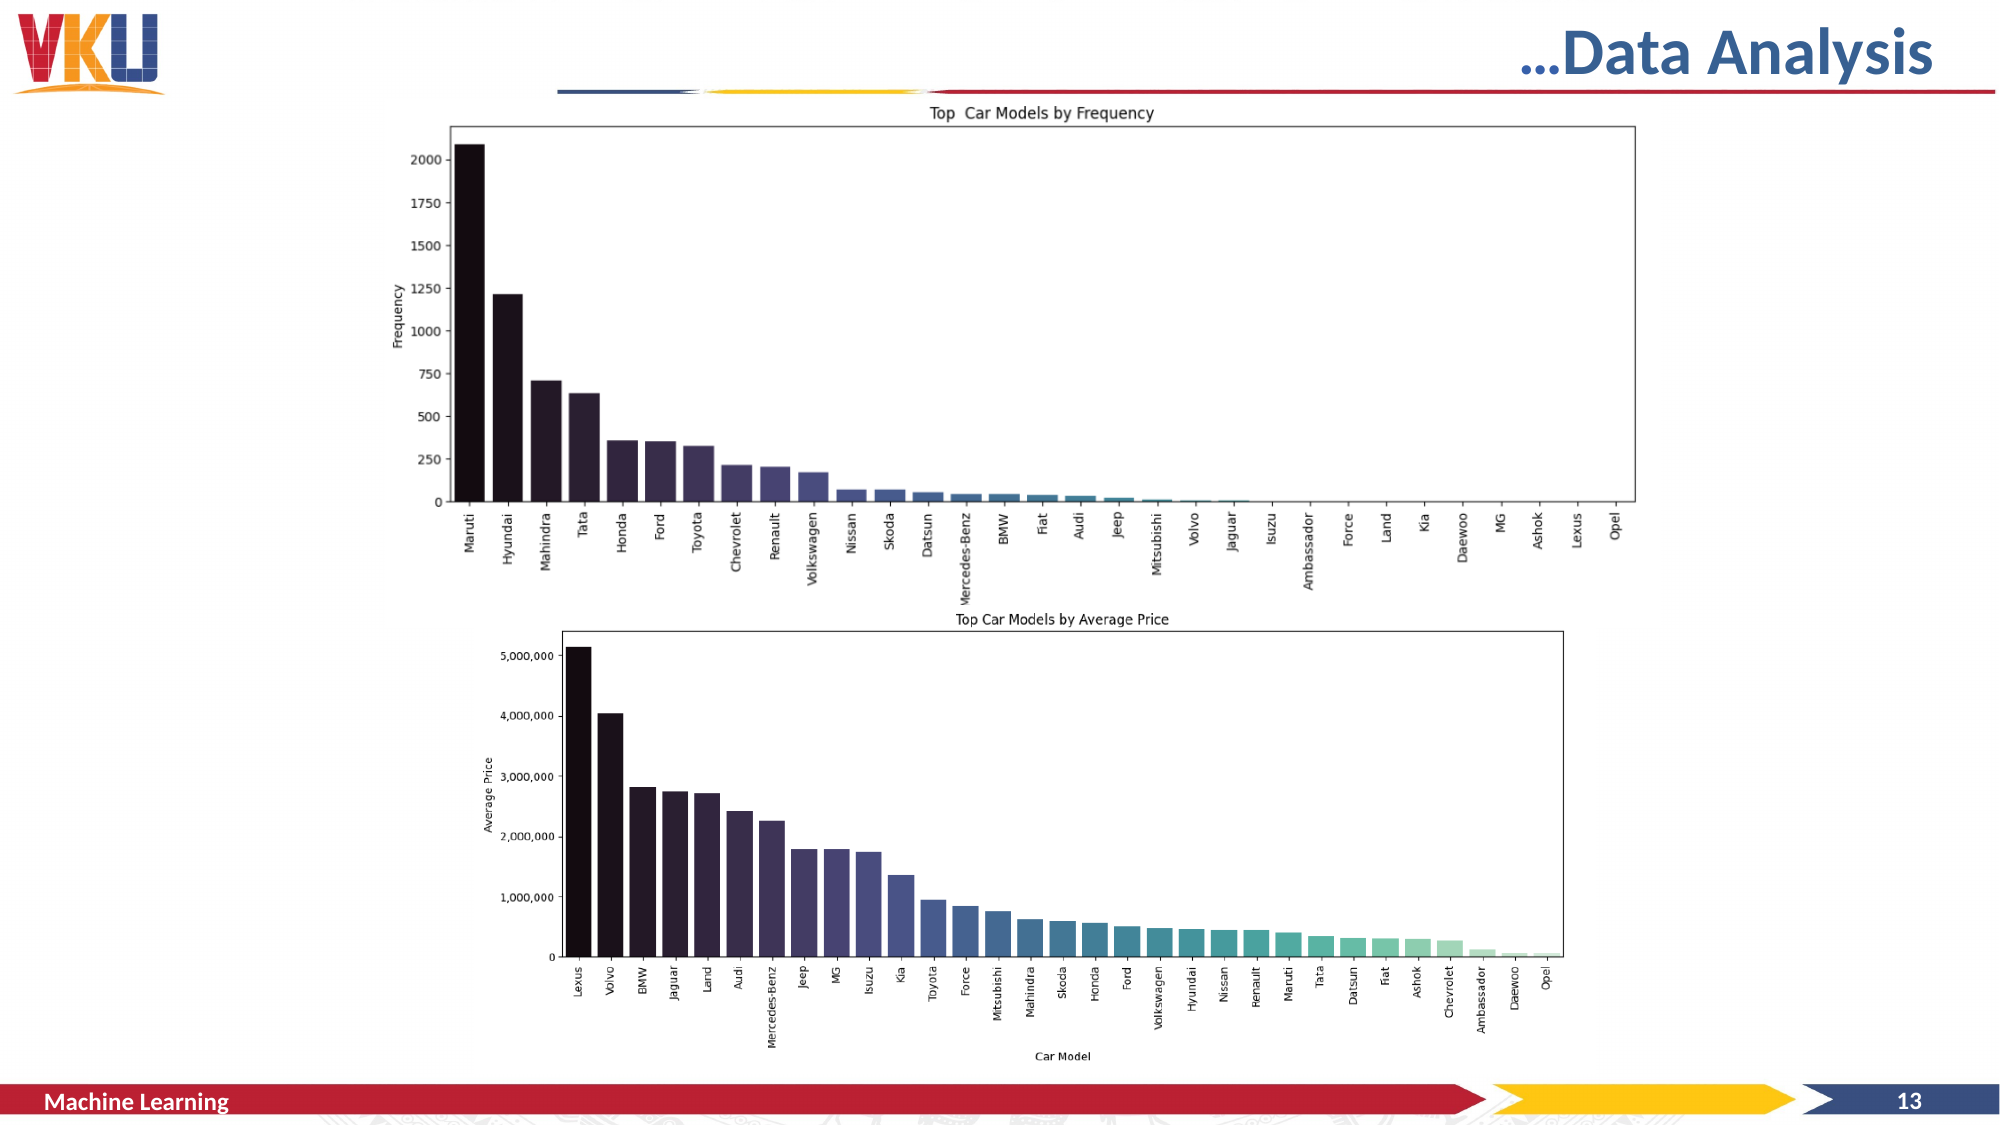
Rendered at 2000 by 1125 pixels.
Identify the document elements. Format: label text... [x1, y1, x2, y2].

footer Machine Learning [29, 1070, 663, 1125]
title …Data Analysis [387, 20, 1950, 75]
picture [0, 0, 2000, 1125]
slide_number 13 [1849, 1073, 1938, 1125]
